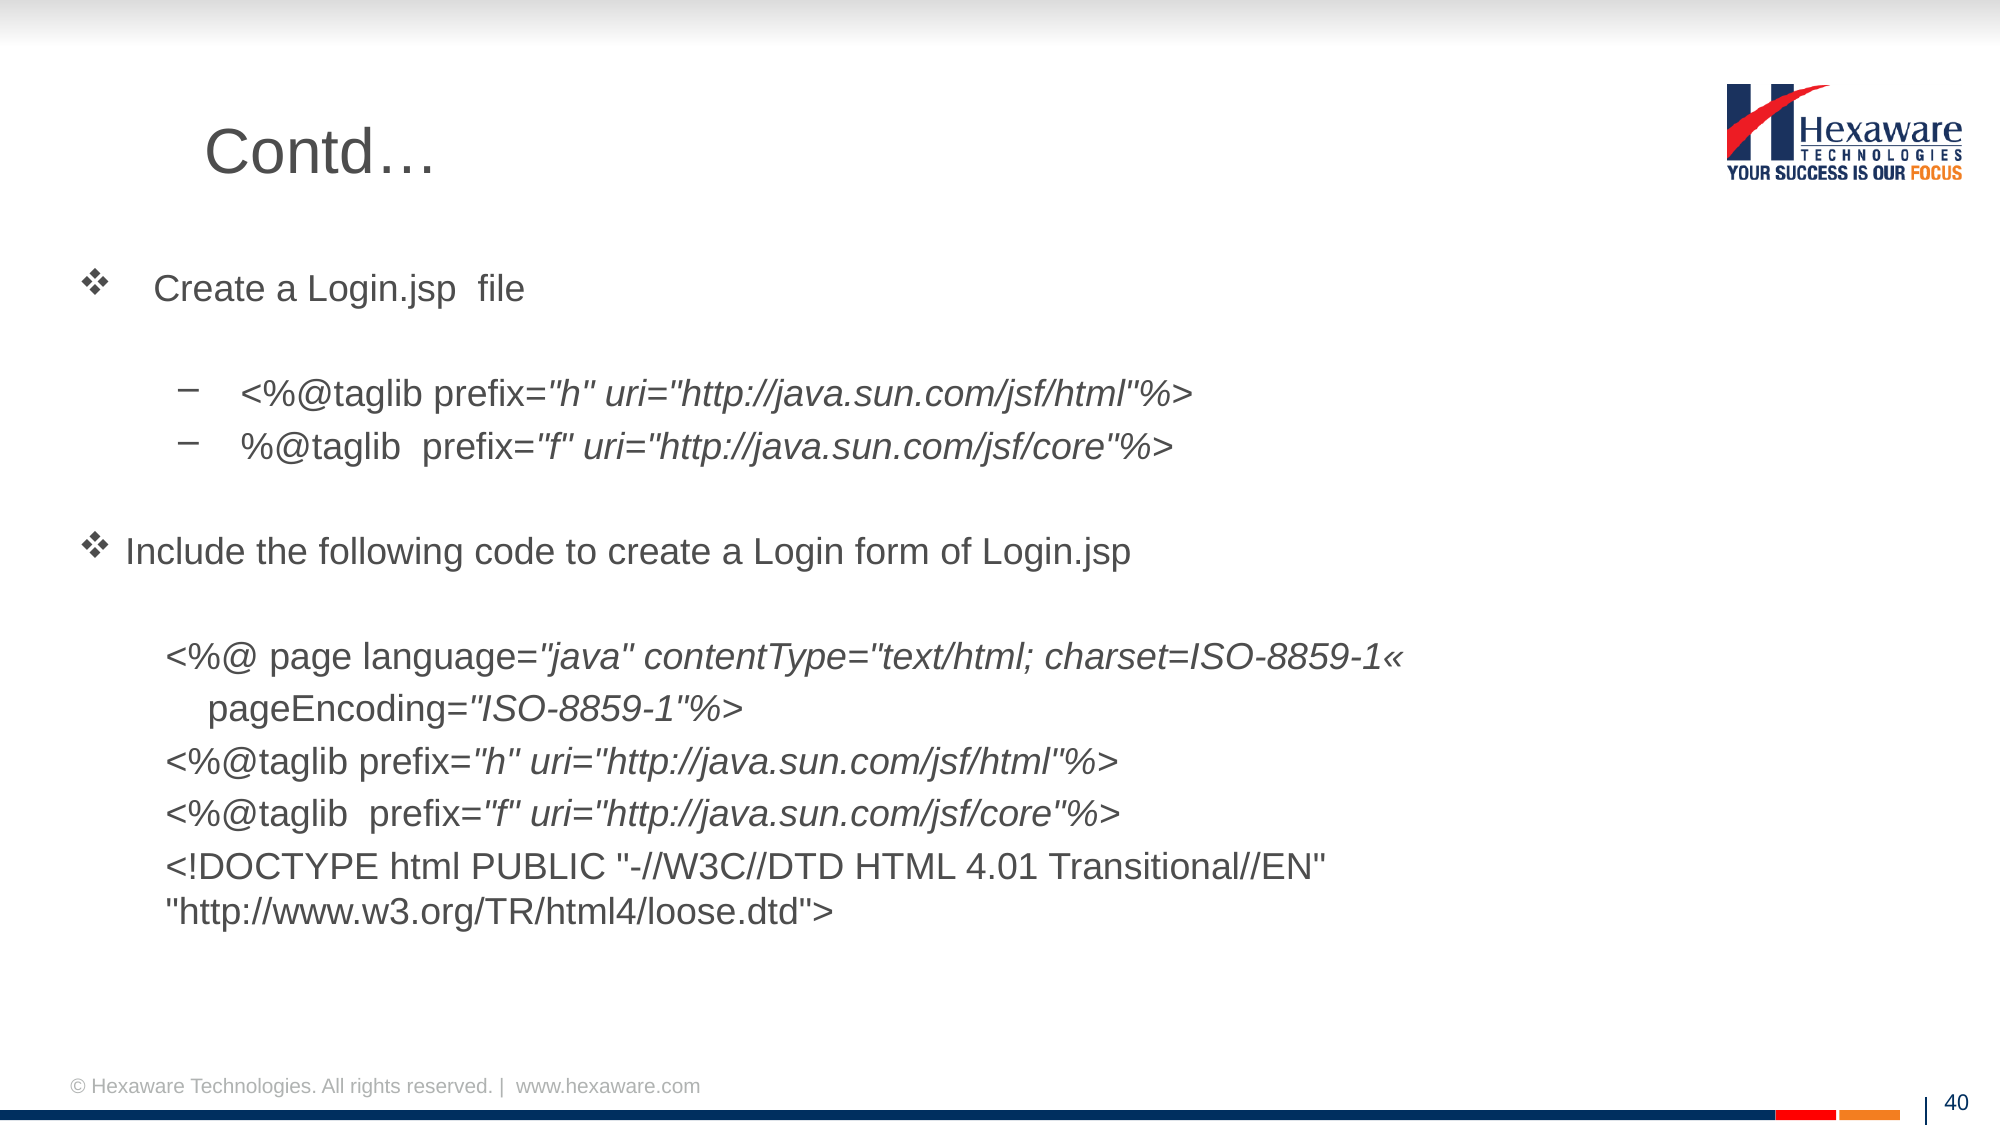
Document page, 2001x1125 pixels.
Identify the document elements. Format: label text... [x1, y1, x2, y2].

list Create a Login.jsp file <%@taglib prefix="h" uri="http://java.sun.com/jsf/html"%> %@taglib prefix="f" uri="http://java.sun.com/jsf/core"%> Include the following code to create a Login form of Login.jsp <%@ page language="java" contentType="text/html; charset=ISO-8859-1« pageEncoding="ISO-8859-1"%> <%@taglib prefix="h" uri="http://java.sun.com/jsf/html"%> <%@taglib prefix="f" uri="http://java.sun.com/jsf/core"%> <!DOCTYPE html PUBLIC "-//W3C//DTD HTML 4.01 Transitional//EN" "http://www.w3.org/TR/html4/loose.dtd"> [67, 258, 1933, 1062]
title Contd… [49, 98, 1500, 199]
picture [1727, 84, 1962, 180]
